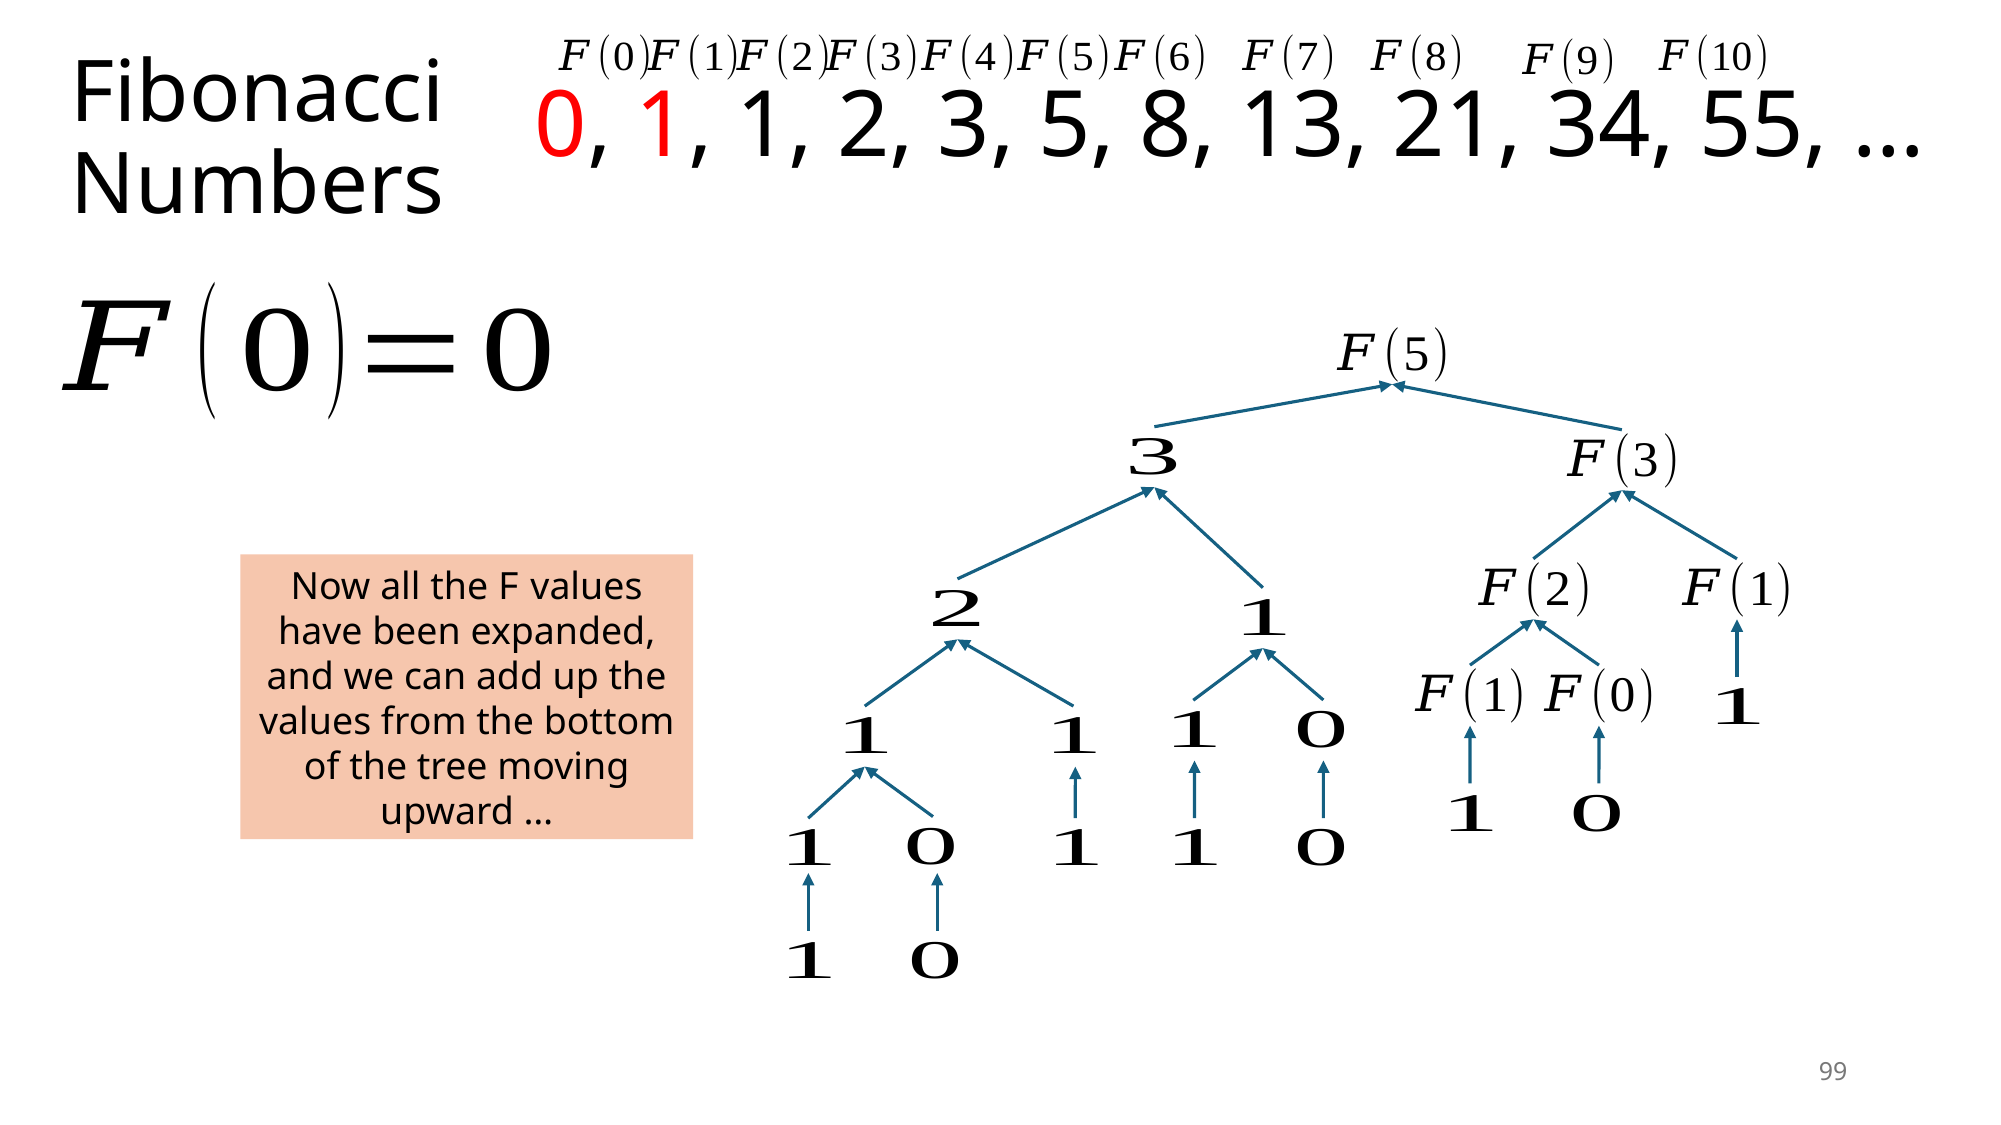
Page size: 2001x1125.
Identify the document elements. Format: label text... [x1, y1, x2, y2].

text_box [1469, 618, 1532, 666]
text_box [1621, 489, 1738, 560]
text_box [1153, 486, 1264, 589]
title Fibonacci Numbers [55, 31, 462, 249]
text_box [555, 30, 1905, 185]
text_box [956, 638, 1074, 707]
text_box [1532, 489, 1621, 560]
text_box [807, 766, 866, 819]
slide_number 99 [1412, 1042, 1863, 1103]
text_box Now all the F values have been expanded, and we can add up the values from the bottom of the tree moving upward … [240, 554, 694, 840]
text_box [1153, 383, 1391, 428]
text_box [1532, 618, 1600, 666]
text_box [1192, 647, 1262, 701]
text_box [864, 766, 934, 818]
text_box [956, 486, 1153, 580]
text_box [1391, 383, 1623, 431]
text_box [864, 638, 956, 707]
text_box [1262, 647, 1324, 701]
